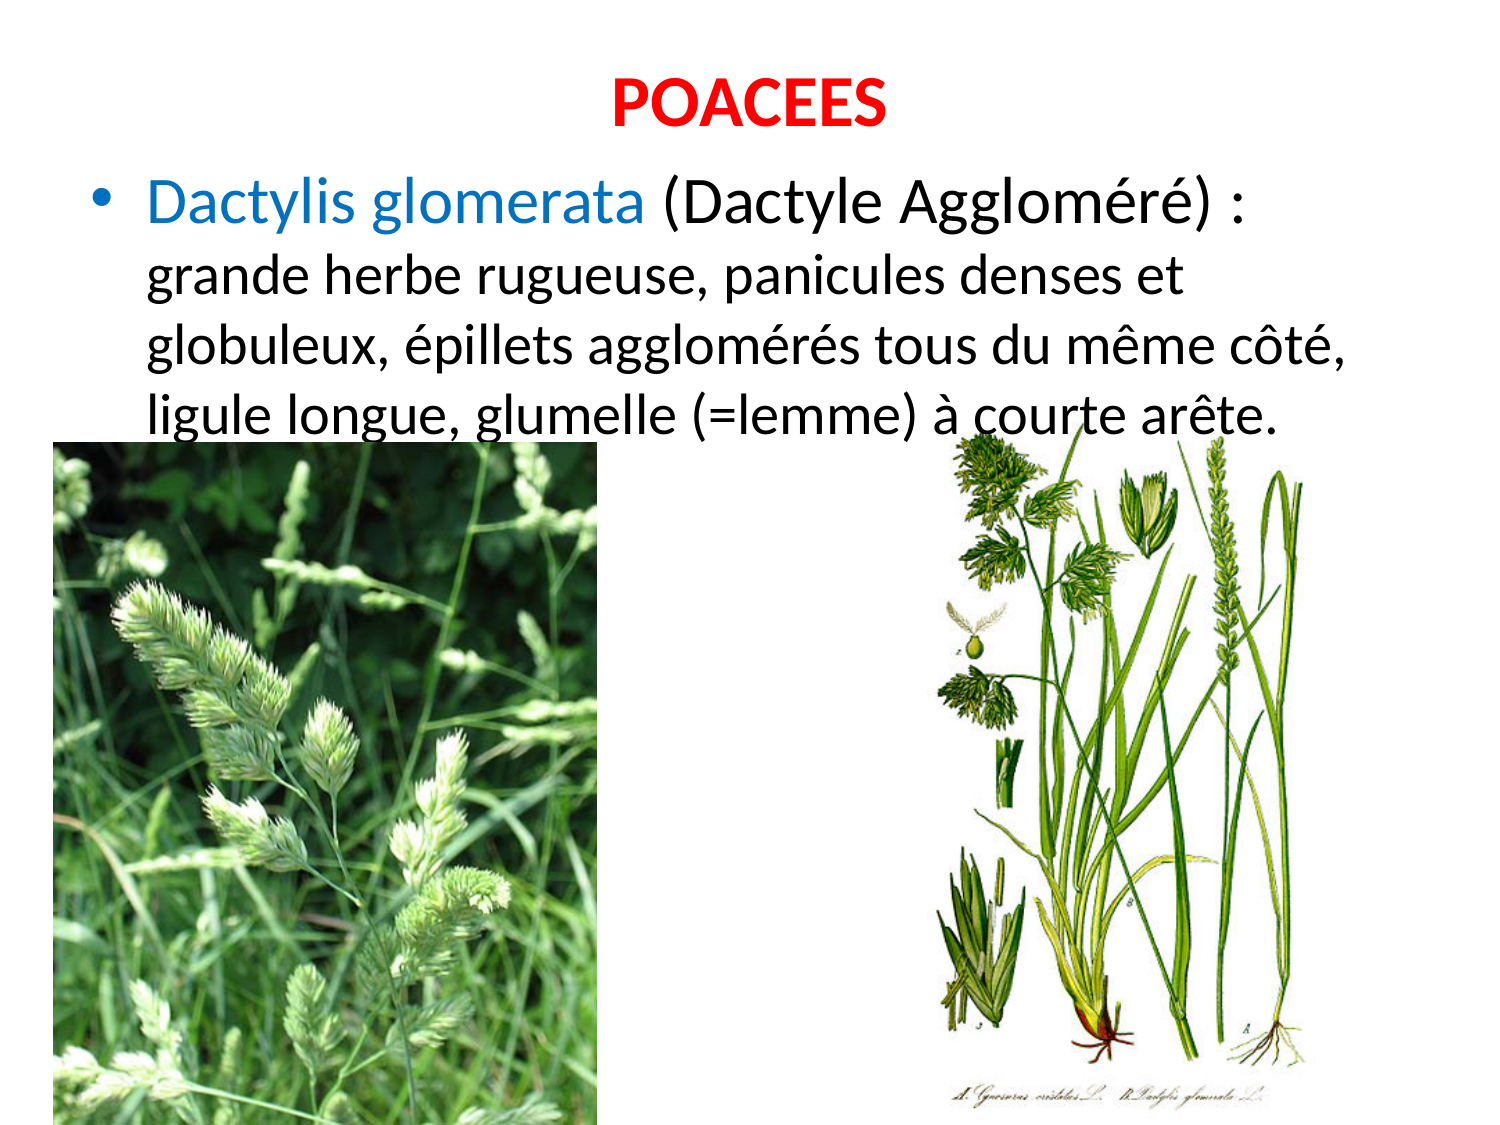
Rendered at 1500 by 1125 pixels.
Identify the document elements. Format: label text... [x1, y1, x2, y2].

picture [52, 442, 597, 1125]
list Dactylis glomerata (Dactyle Aggloméré) : grande herbe rugueuse, panicules denses et globuleux, épillets agglomérés tous du même côté, ligule longue, glumelle (=lemme) à courte arête. [75, 149, 1425, 1005]
title POACEES [75, 45, 1425, 149]
picture [926, 410, 1330, 1125]
